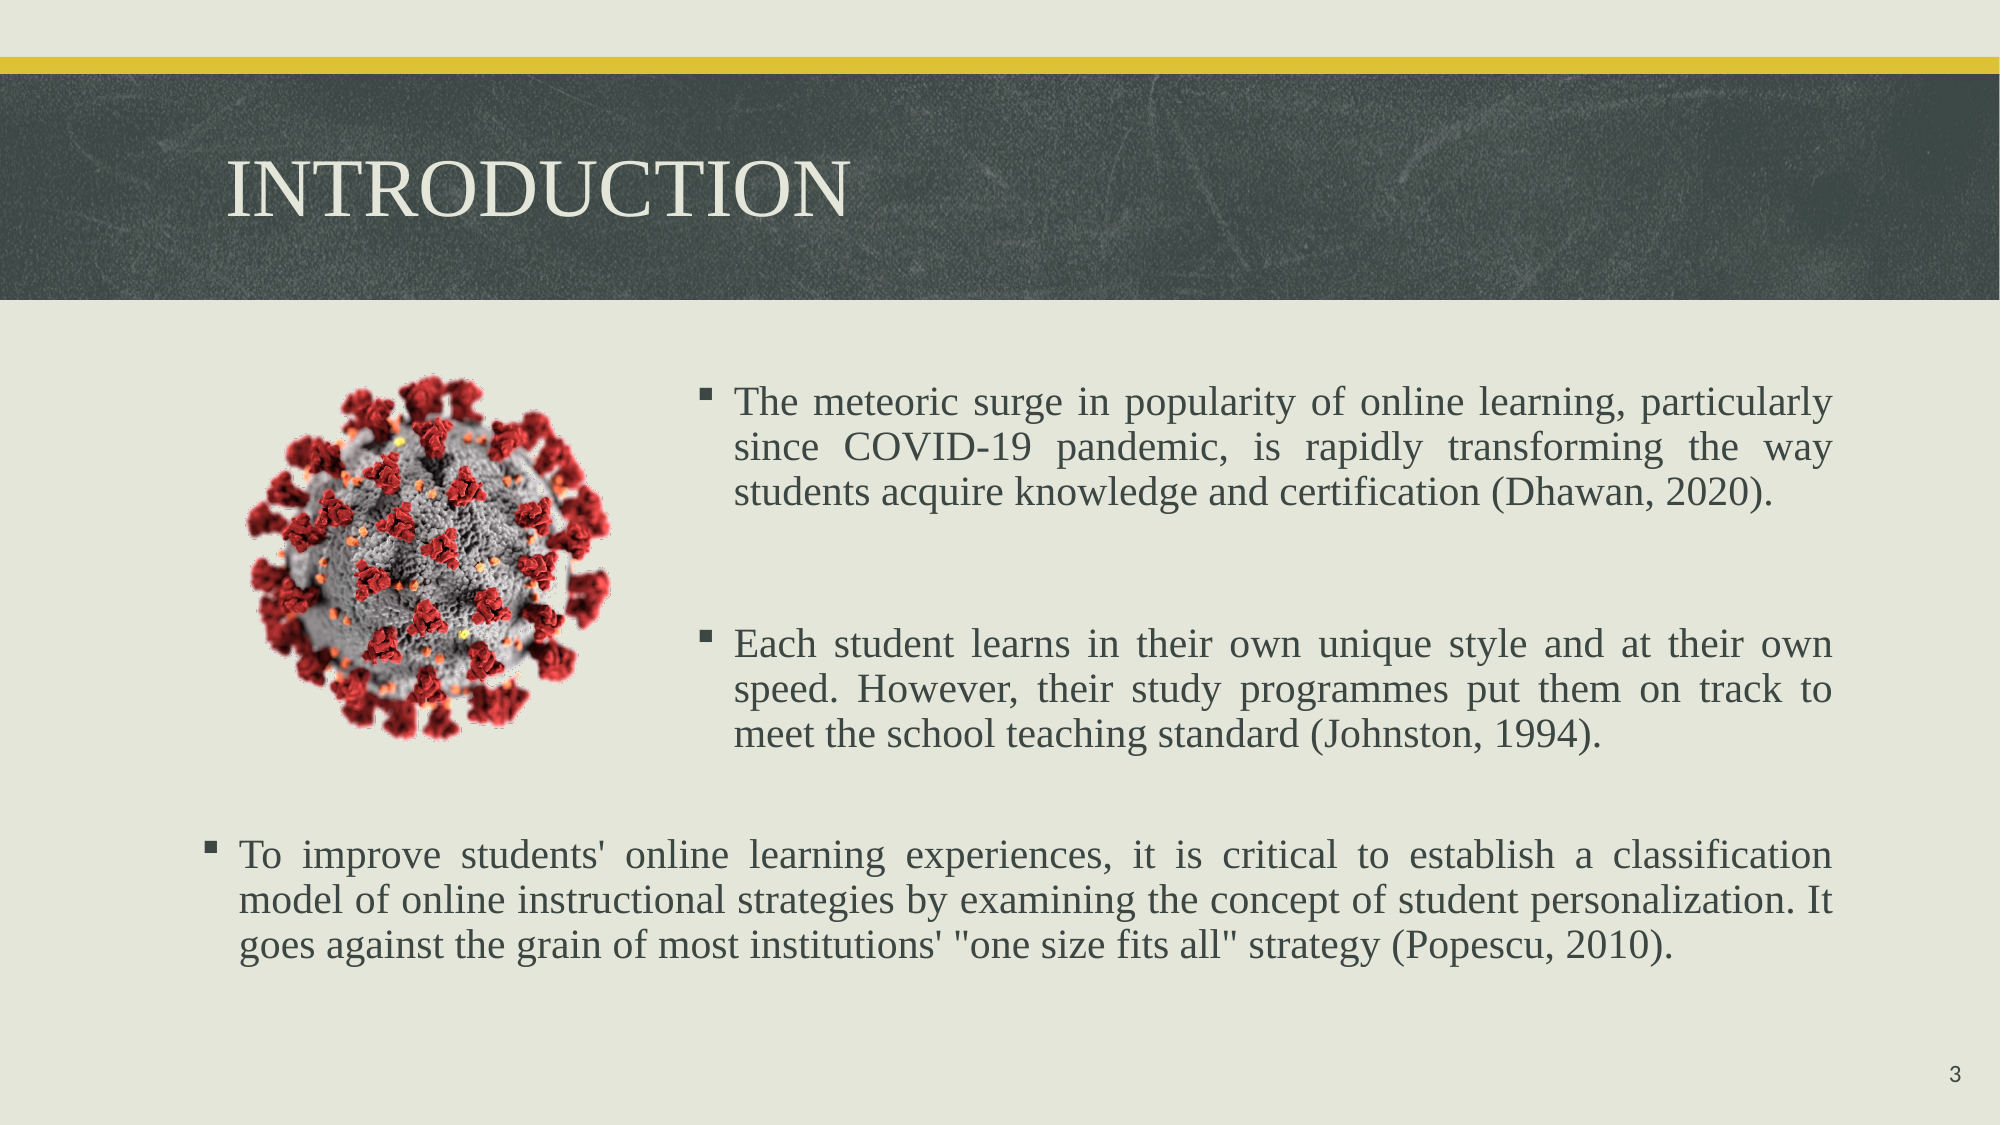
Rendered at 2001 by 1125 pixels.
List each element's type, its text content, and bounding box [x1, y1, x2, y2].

slide_number 3 [1653, 1042, 1977, 1103]
picture [84, 371, 764, 754]
title INTRODUCTION [210, 76, 1790, 300]
picture [0, 74, 2000, 300]
text_box To improve students' online learning experiences, it is critical to establish a classification model of online instructional strategies by examining the concept of student personalization. It goes against the grain of most institutions' "one size fits all" strategy (Popescu, 2010). [186, 825, 1850, 1049]
list The meteoric surge in popularity of online learning, particularly since COVID-19 pandemic, is rapidly transforming the way students acquire knowledge and certification (Dhawan, 2020). Each student learns in their own unique style and at their own speed. However, their study programmes put them on track to meet the school teaching standard (Johnston, 1994). [681, 371, 1850, 770]
